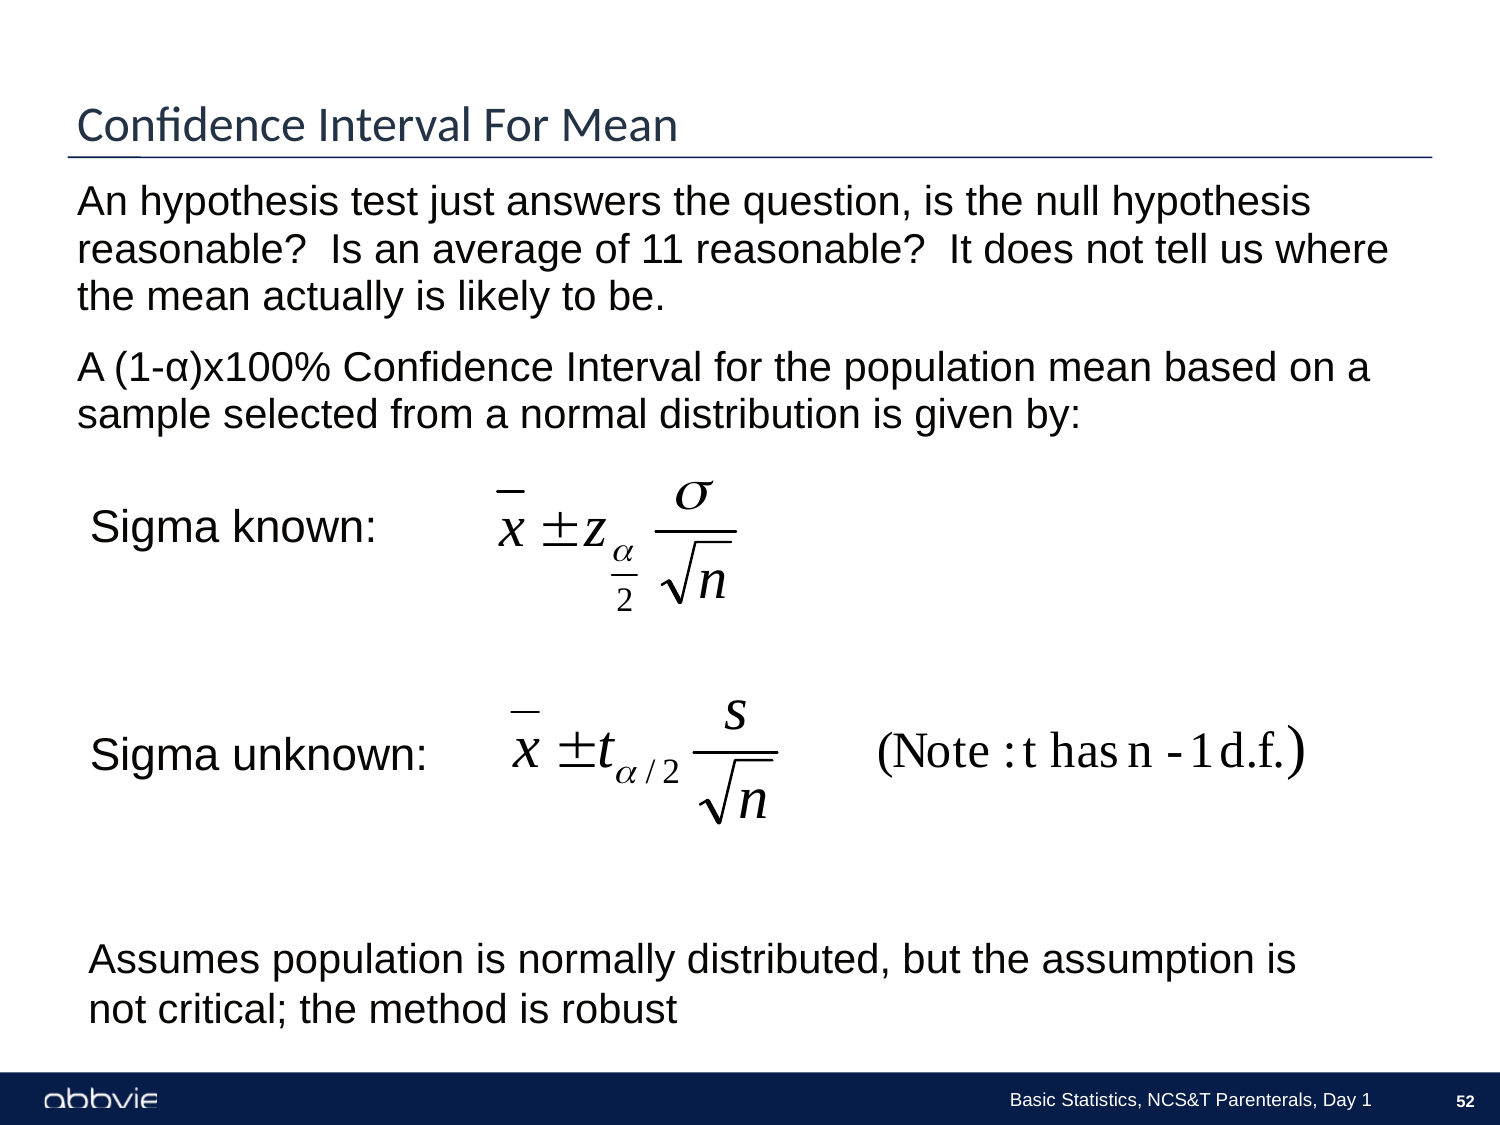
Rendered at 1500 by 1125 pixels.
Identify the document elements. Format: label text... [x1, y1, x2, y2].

slide_number 52 [1391, 1087, 1475, 1114]
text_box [500, 670, 1320, 840]
text_box Assumes population is normally distributed, but the assumption is not critical; the method is robust [73, 924, 1313, 1040]
text_box Sigma known: [75, 489, 436, 560]
text_box An hypothesis test just answers the question, is the null hypothesis reasonable? Is an average of 11 reasonable? It does not tell us where the mean actually is likely to be. A (1-α)x100% Confidence Interval for the population mean based on a sample selected from a normal distribution is given by: [62, 170, 1425, 446]
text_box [487, 452, 751, 626]
footer Basic Statistics, NCS&T Parenterals, Day 1 [487, 1083, 1387, 1114]
text_box Confidence Interval For Mean [62, 87, 1338, 163]
text_box Sigma unknown: [75, 717, 495, 788]
